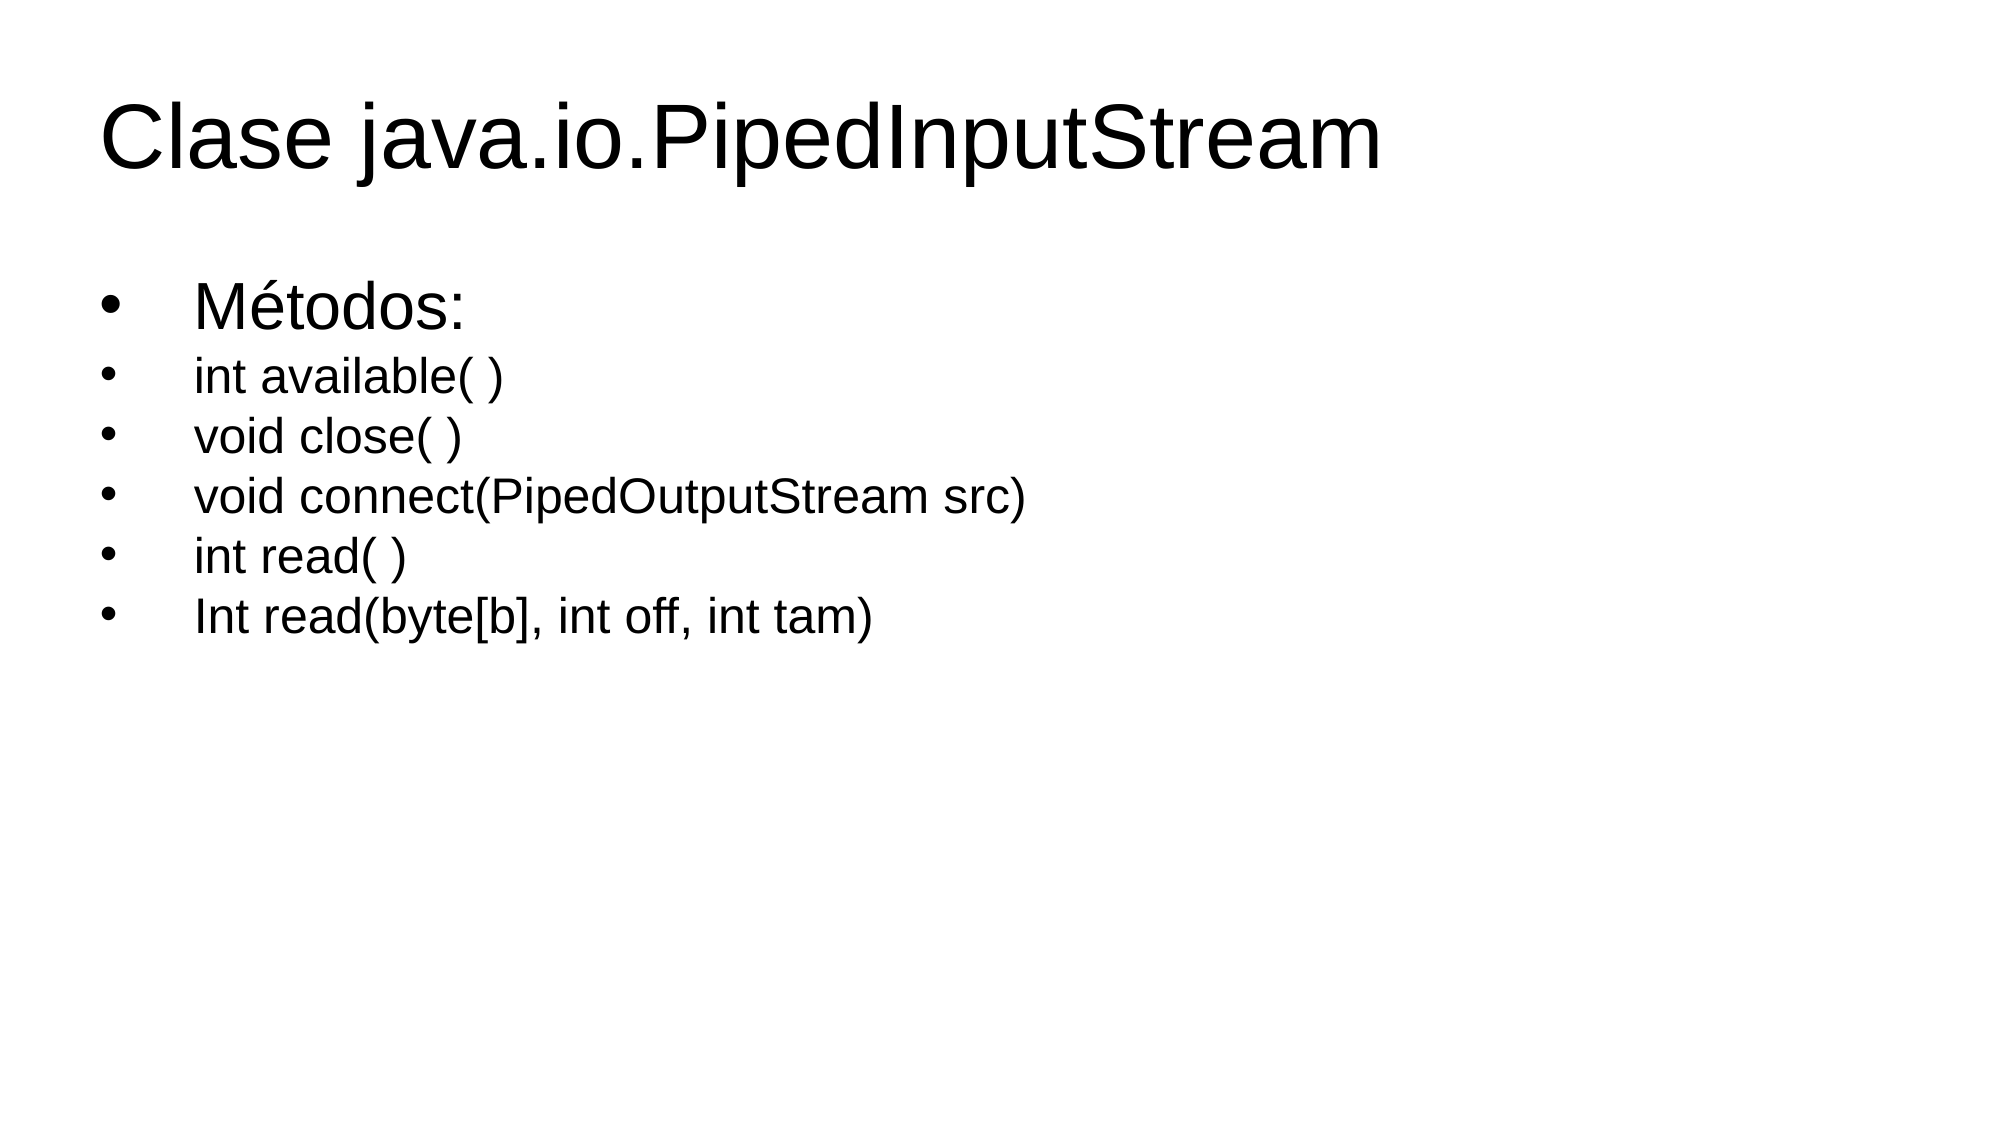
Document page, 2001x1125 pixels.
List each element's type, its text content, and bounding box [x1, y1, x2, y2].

text_box Clase java.io.PipedInputStream [99, 44, 1900, 233]
text_box Métodos: int available( ) void close( ) void connect(PipedOutputStream src) int read( ) Int read(byte[b], int off, int tam) [99, 263, 1900, 1050]
